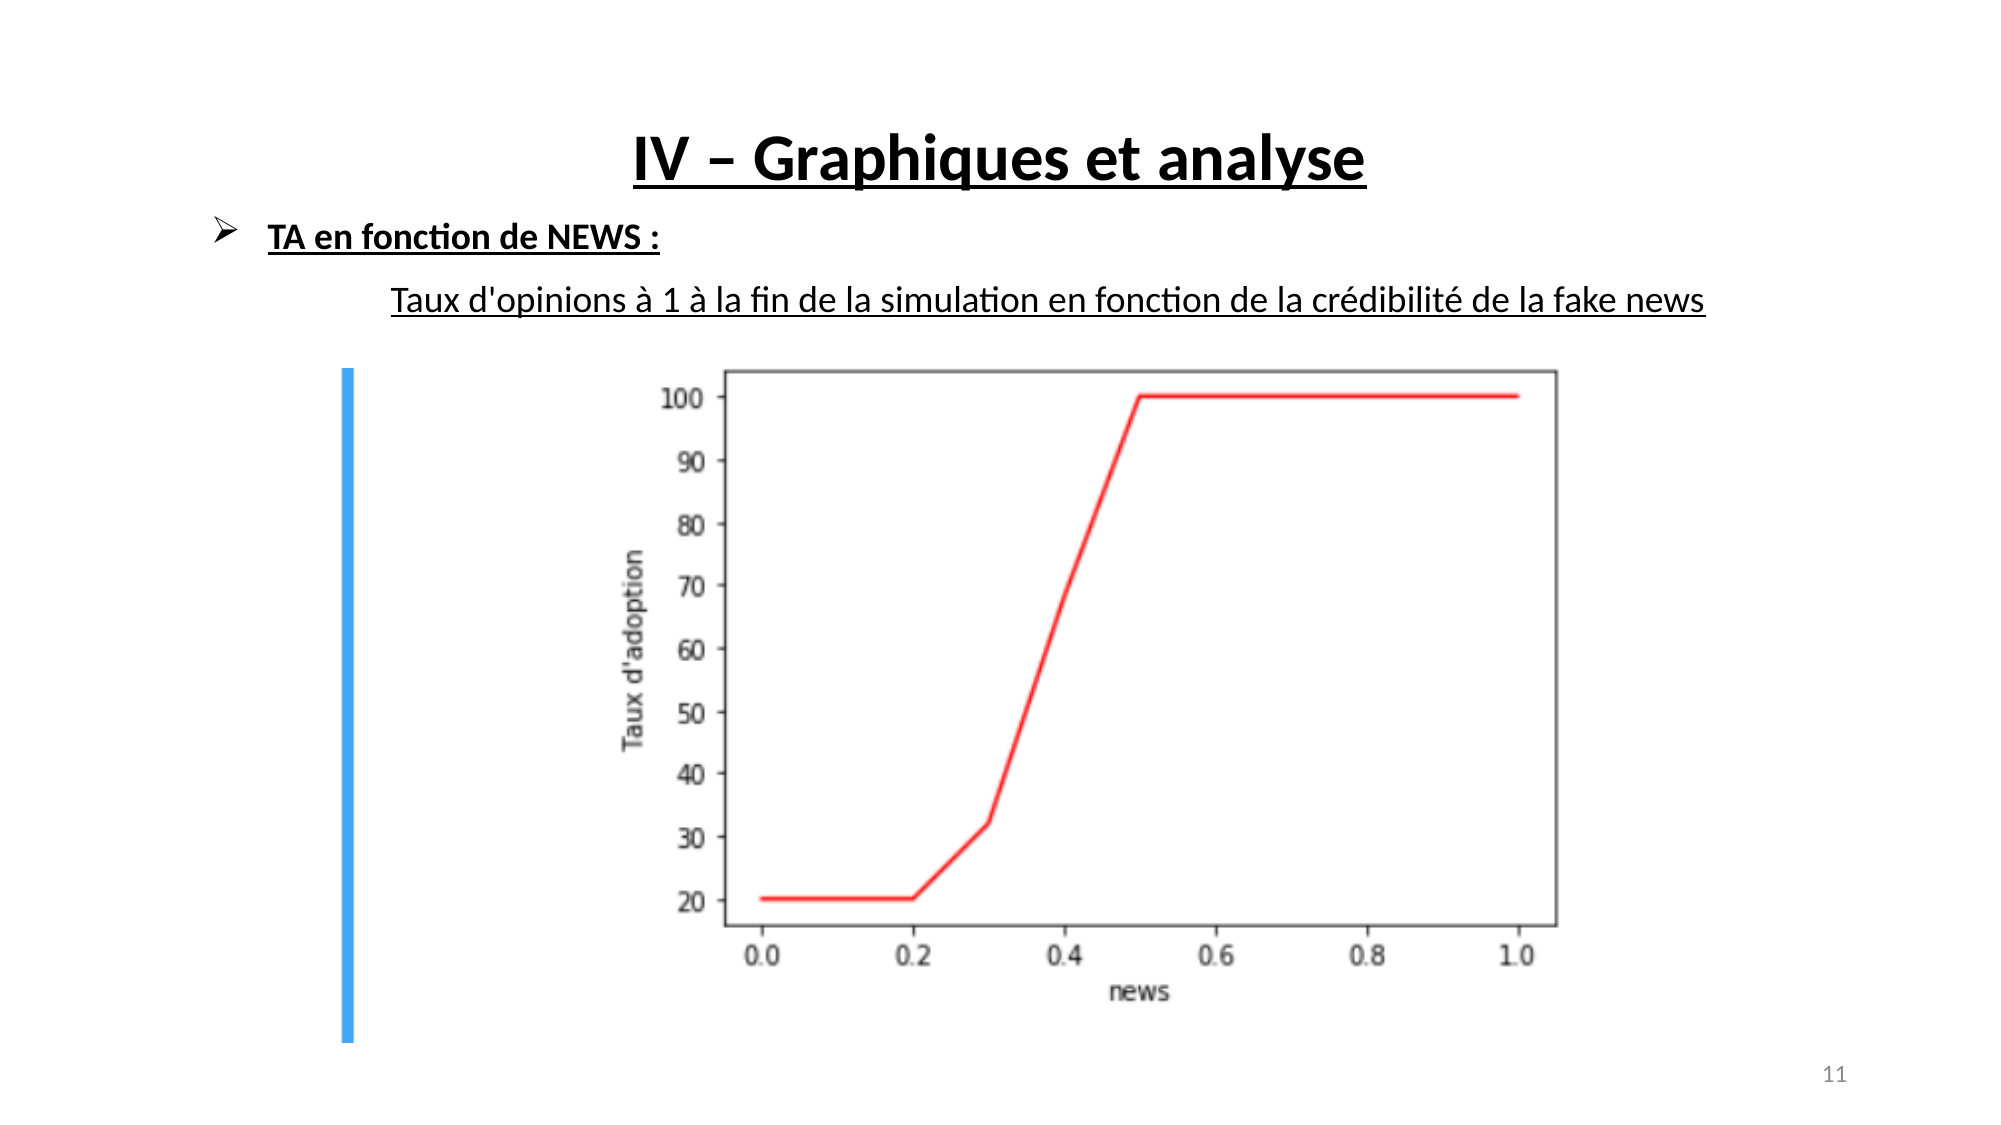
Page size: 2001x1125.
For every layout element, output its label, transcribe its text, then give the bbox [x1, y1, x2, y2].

text_box TA en fonction de NEWS : [196, 201, 676, 265]
slide_number 11 [1412, 1042, 1863, 1103]
text_box Taux d'opinions à 1 à la fin de la simulation en fonction de la crédibilité de la fake news [375, 267, 1738, 327]
picture [338, 368, 1578, 1043]
text_box IV – Graphiques et analyse [515, 106, 1485, 202]
